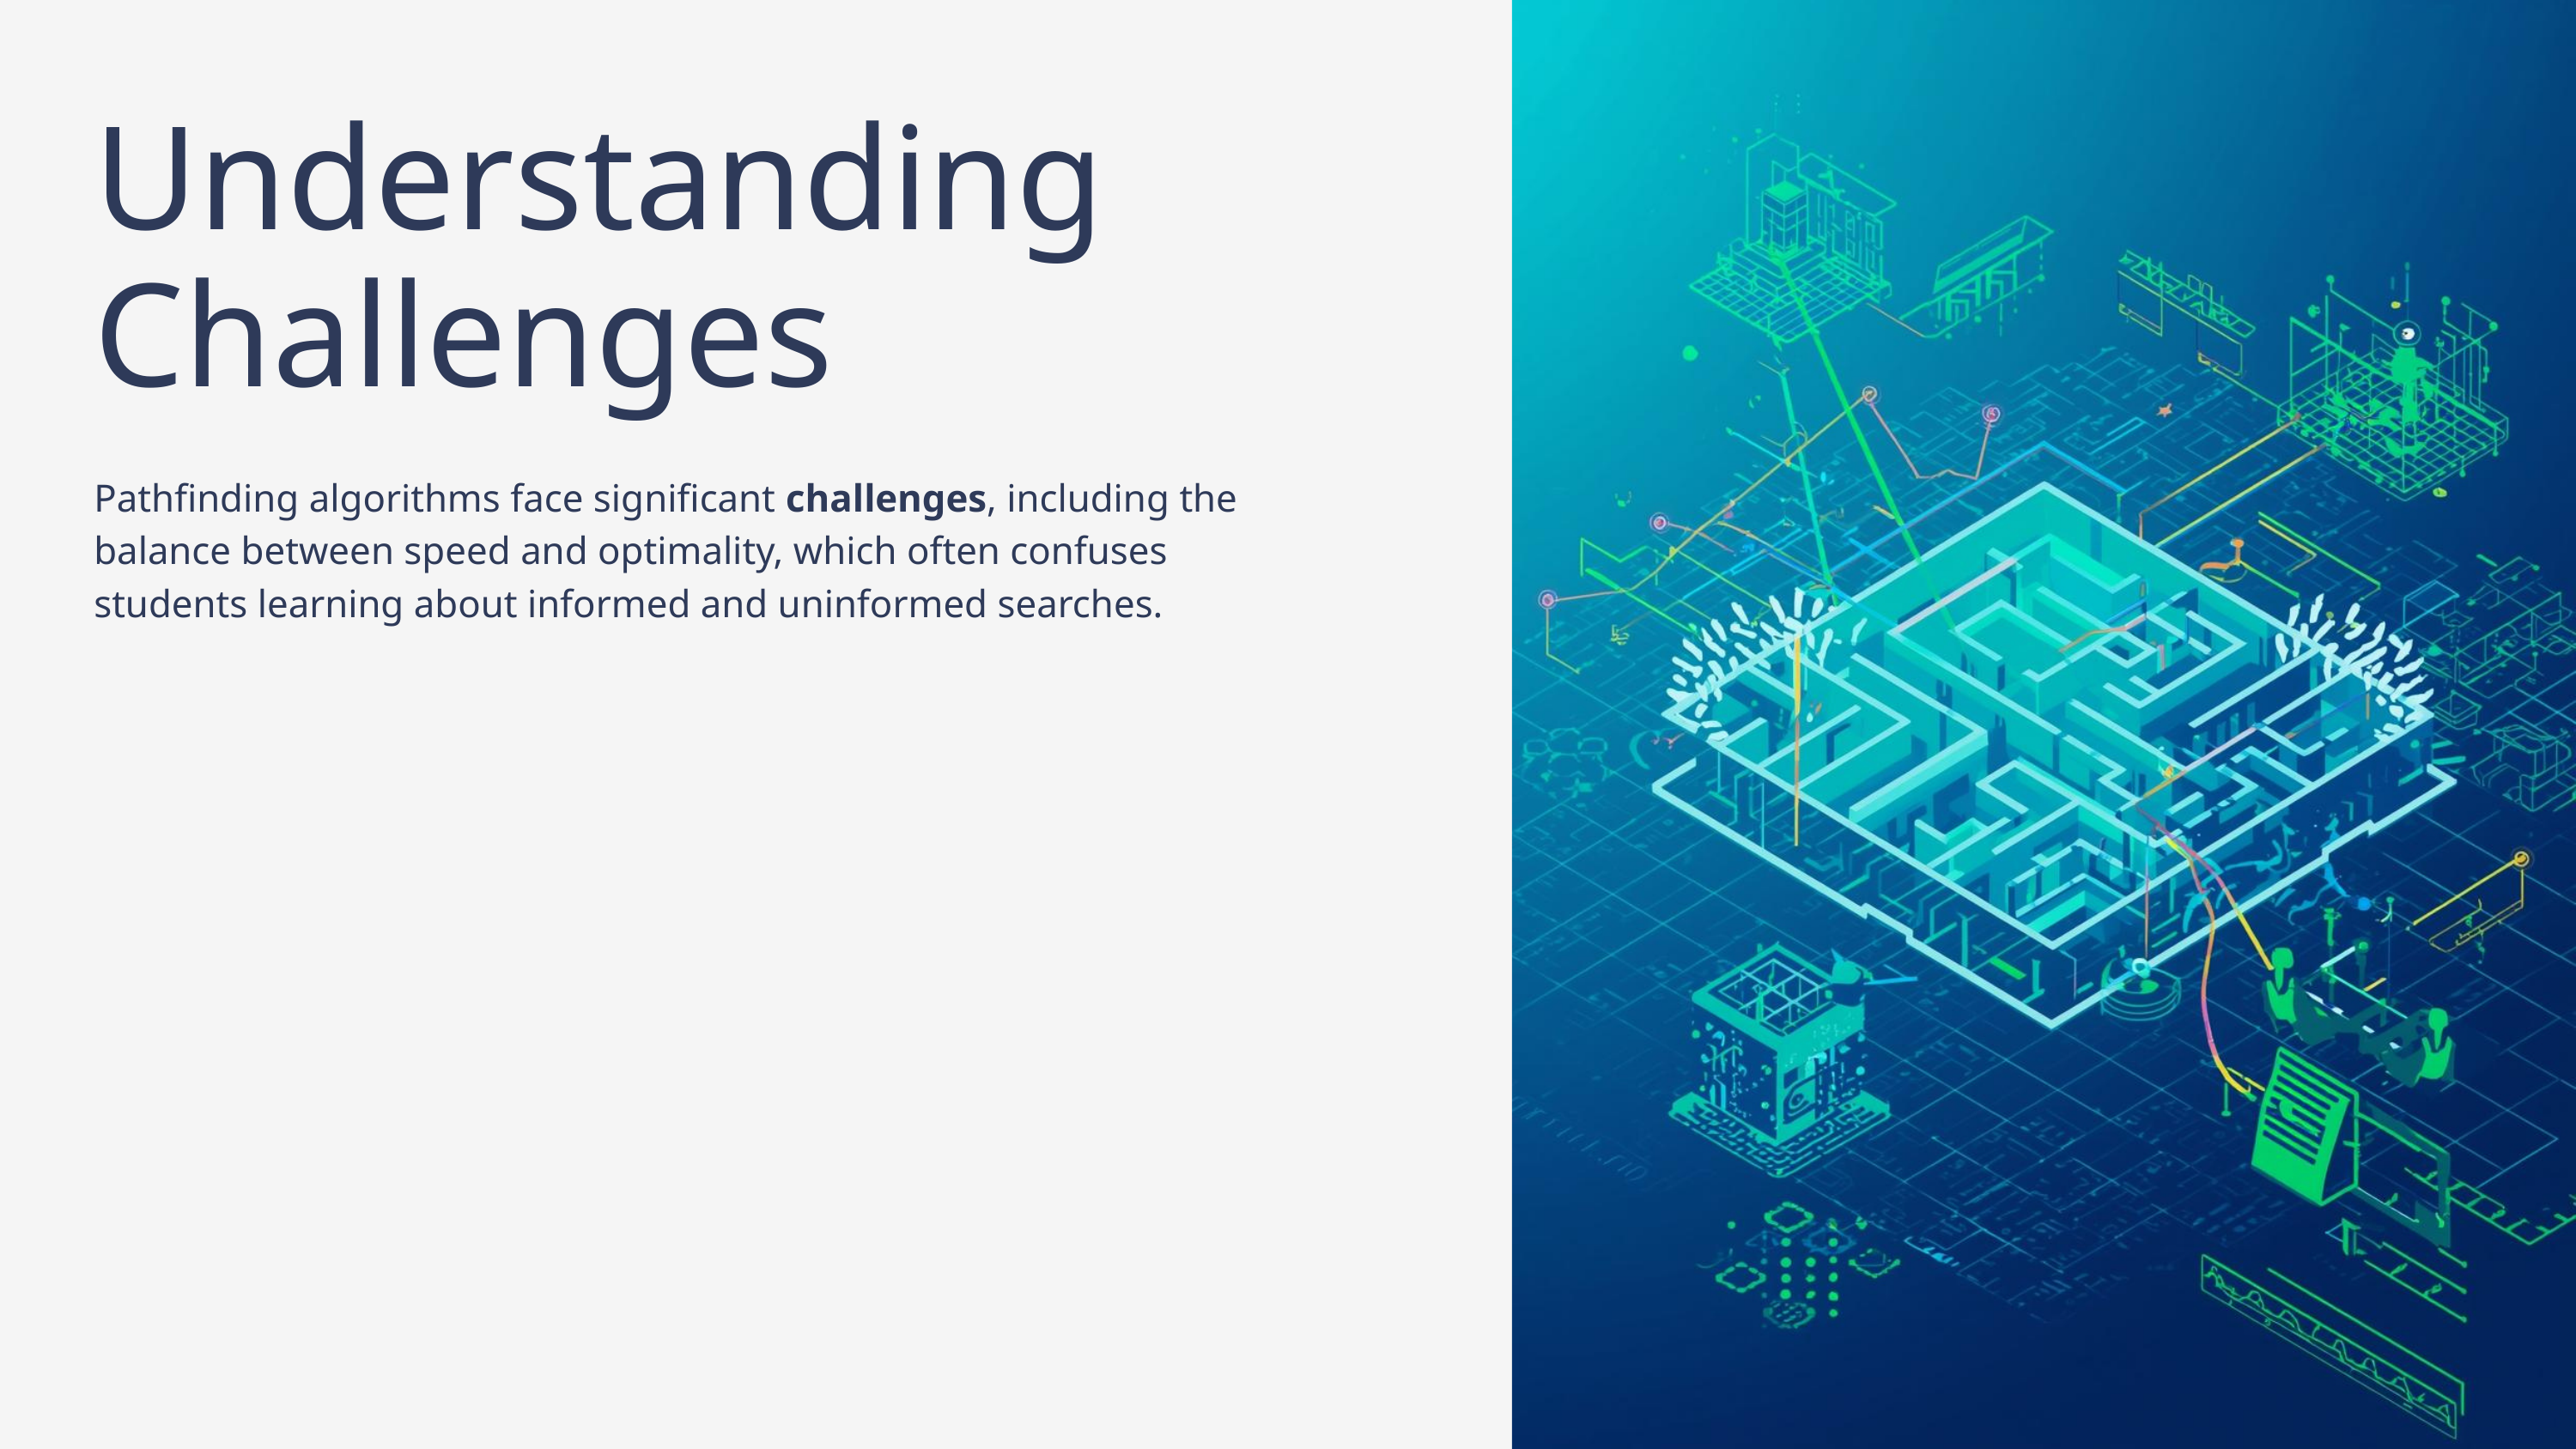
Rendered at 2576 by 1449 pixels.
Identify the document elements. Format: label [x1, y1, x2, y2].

text_box [94, 94, 1267, 622]
text_box [1511, 0, 2576, 1449]
